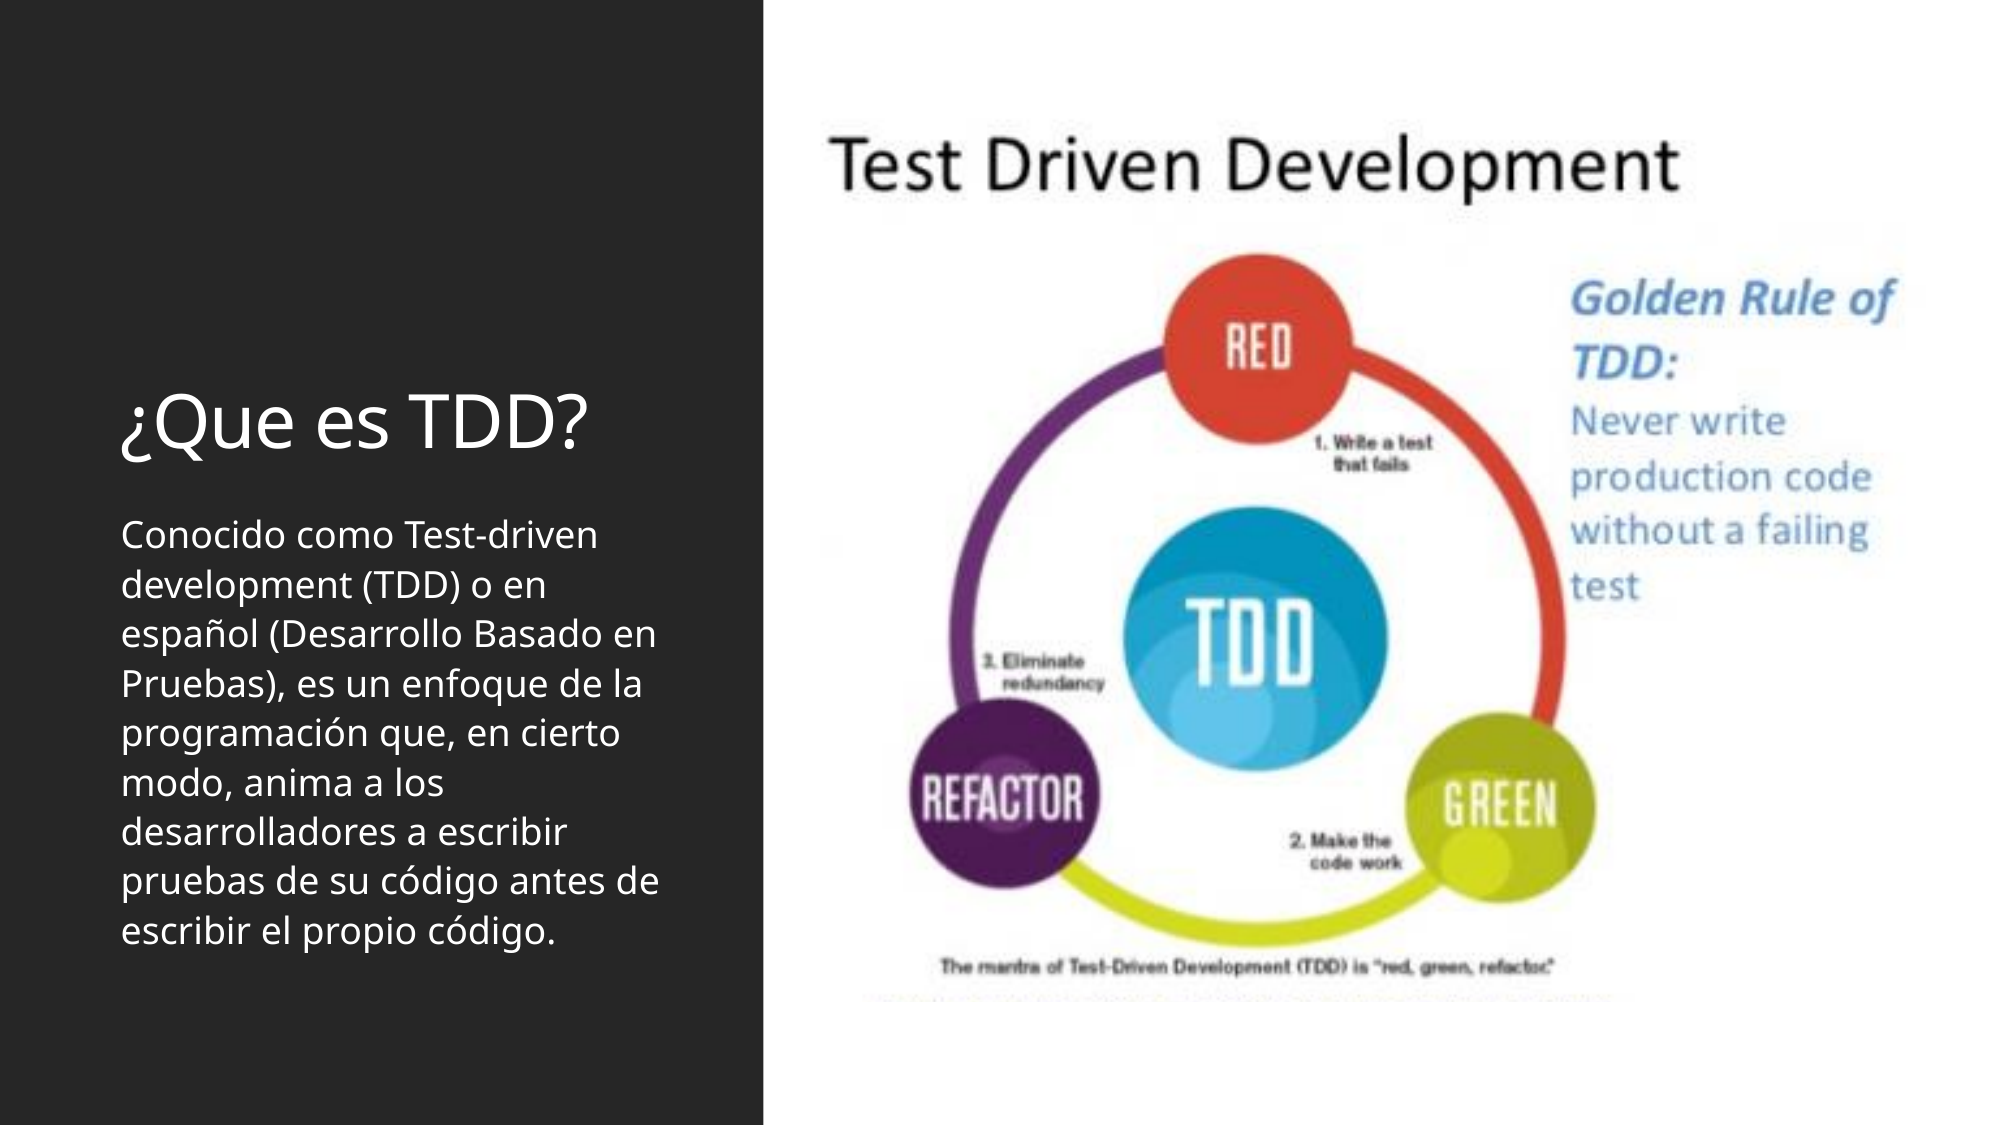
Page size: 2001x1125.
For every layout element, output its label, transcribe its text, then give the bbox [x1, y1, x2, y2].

title ¿Que es TDD? [105, 128, 683, 473]
list Conocido como Test-driven development (TDD) o en español (Desarrollo Basado en Pruebas), es un enfoque de la programación que, en cierto modo, anima a los desarrolladores a escribir pruebas de su código antes de escribir el propio código. [105, 499, 683, 1002]
picture [812, 94, 1946, 1003]
